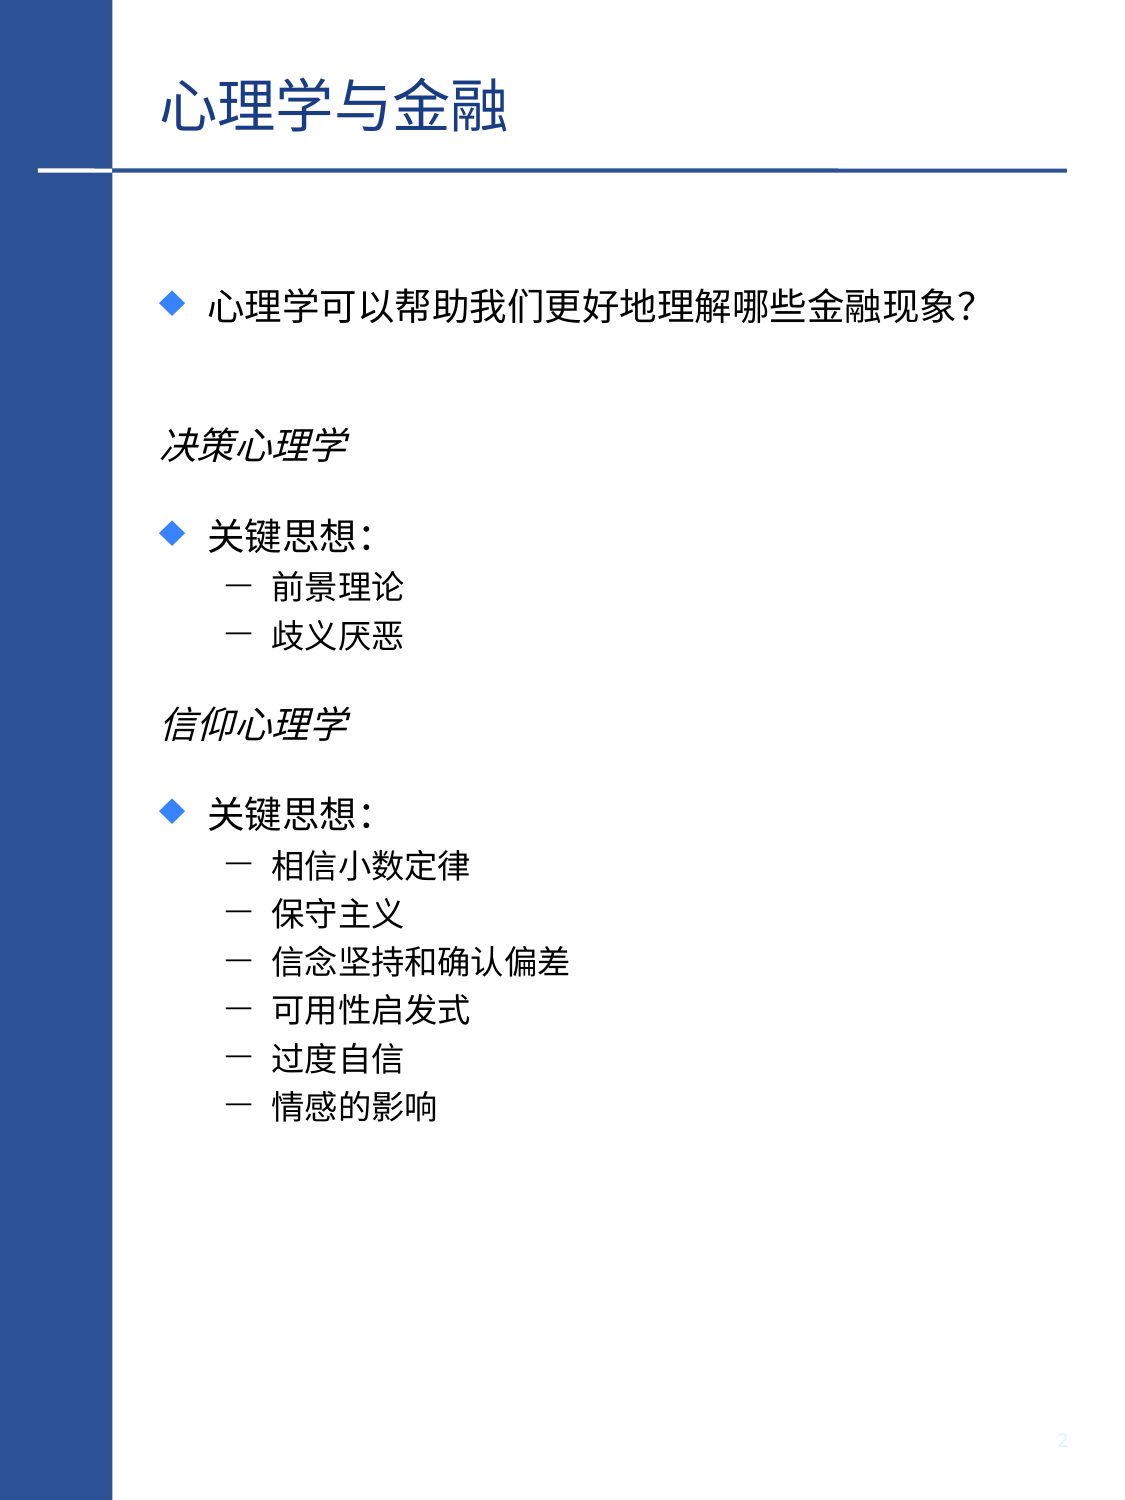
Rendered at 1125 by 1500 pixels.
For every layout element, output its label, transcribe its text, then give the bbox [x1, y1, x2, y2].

title 心理学与金融 [159, 54, 1069, 154]
list 心理学可以帮助我们更好地理解哪些金融现象？ 决策心理学 关键思想： 前景理论 歧义厌恶 信仰心理学 关键思想： 相信小数定律 保守主义 信念坚持和确认偏差 可用性启发式 过度自信 情感的影响 [158, 283, 1069, 1317]
slide_number 1 [1021, 1378, 1069, 1455]
